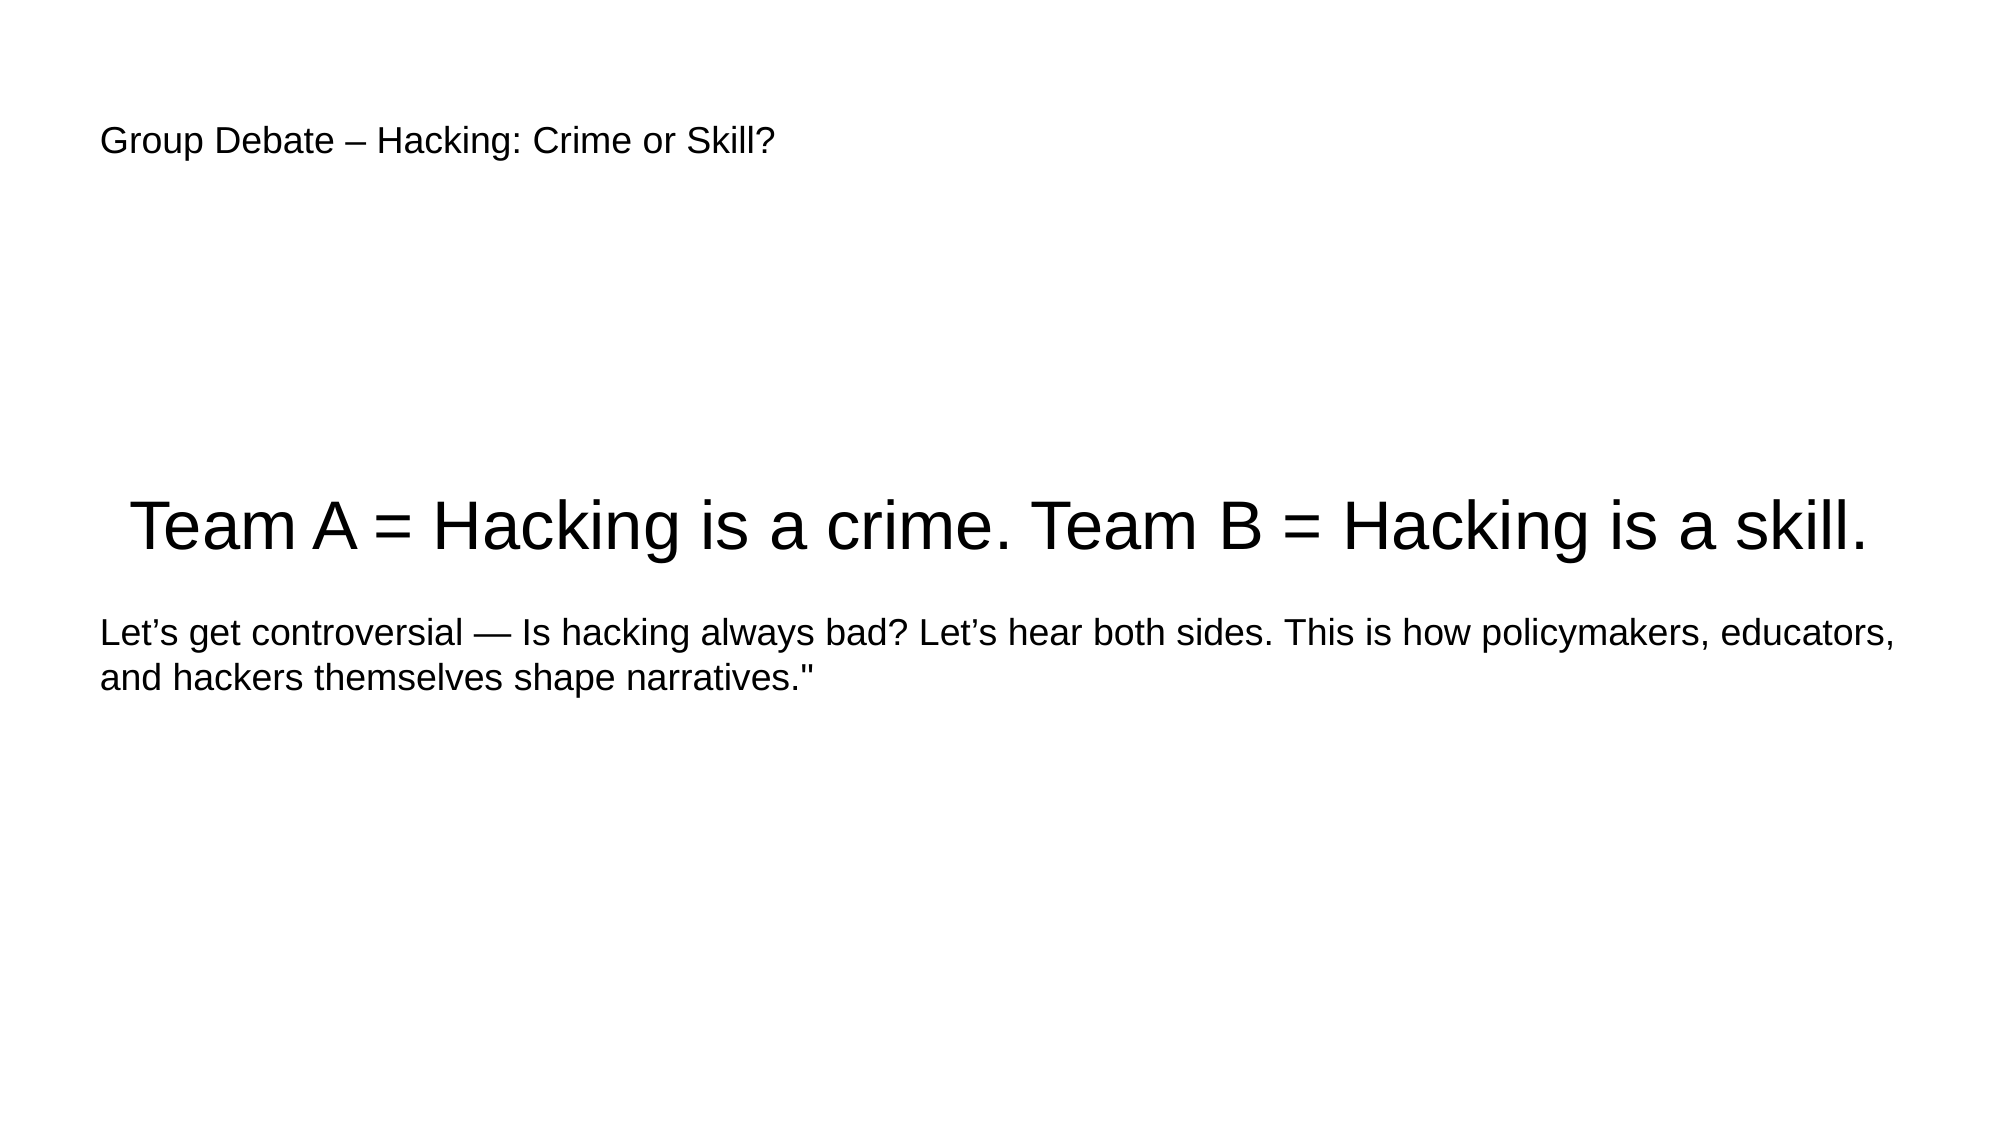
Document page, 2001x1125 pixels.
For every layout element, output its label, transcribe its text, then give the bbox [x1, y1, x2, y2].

subtitle Team A = Hacking is a crime. Team B = Hacking is a skill. Let’s get controversial — Is hacking always bad? Let’s hear both sides. This is how policymakers, educators, and hackers themselves shape narratives." [99, 263, 1900, 916]
title Group Debate – Hacking: Crime or Skill? [99, 44, 1900, 233]
